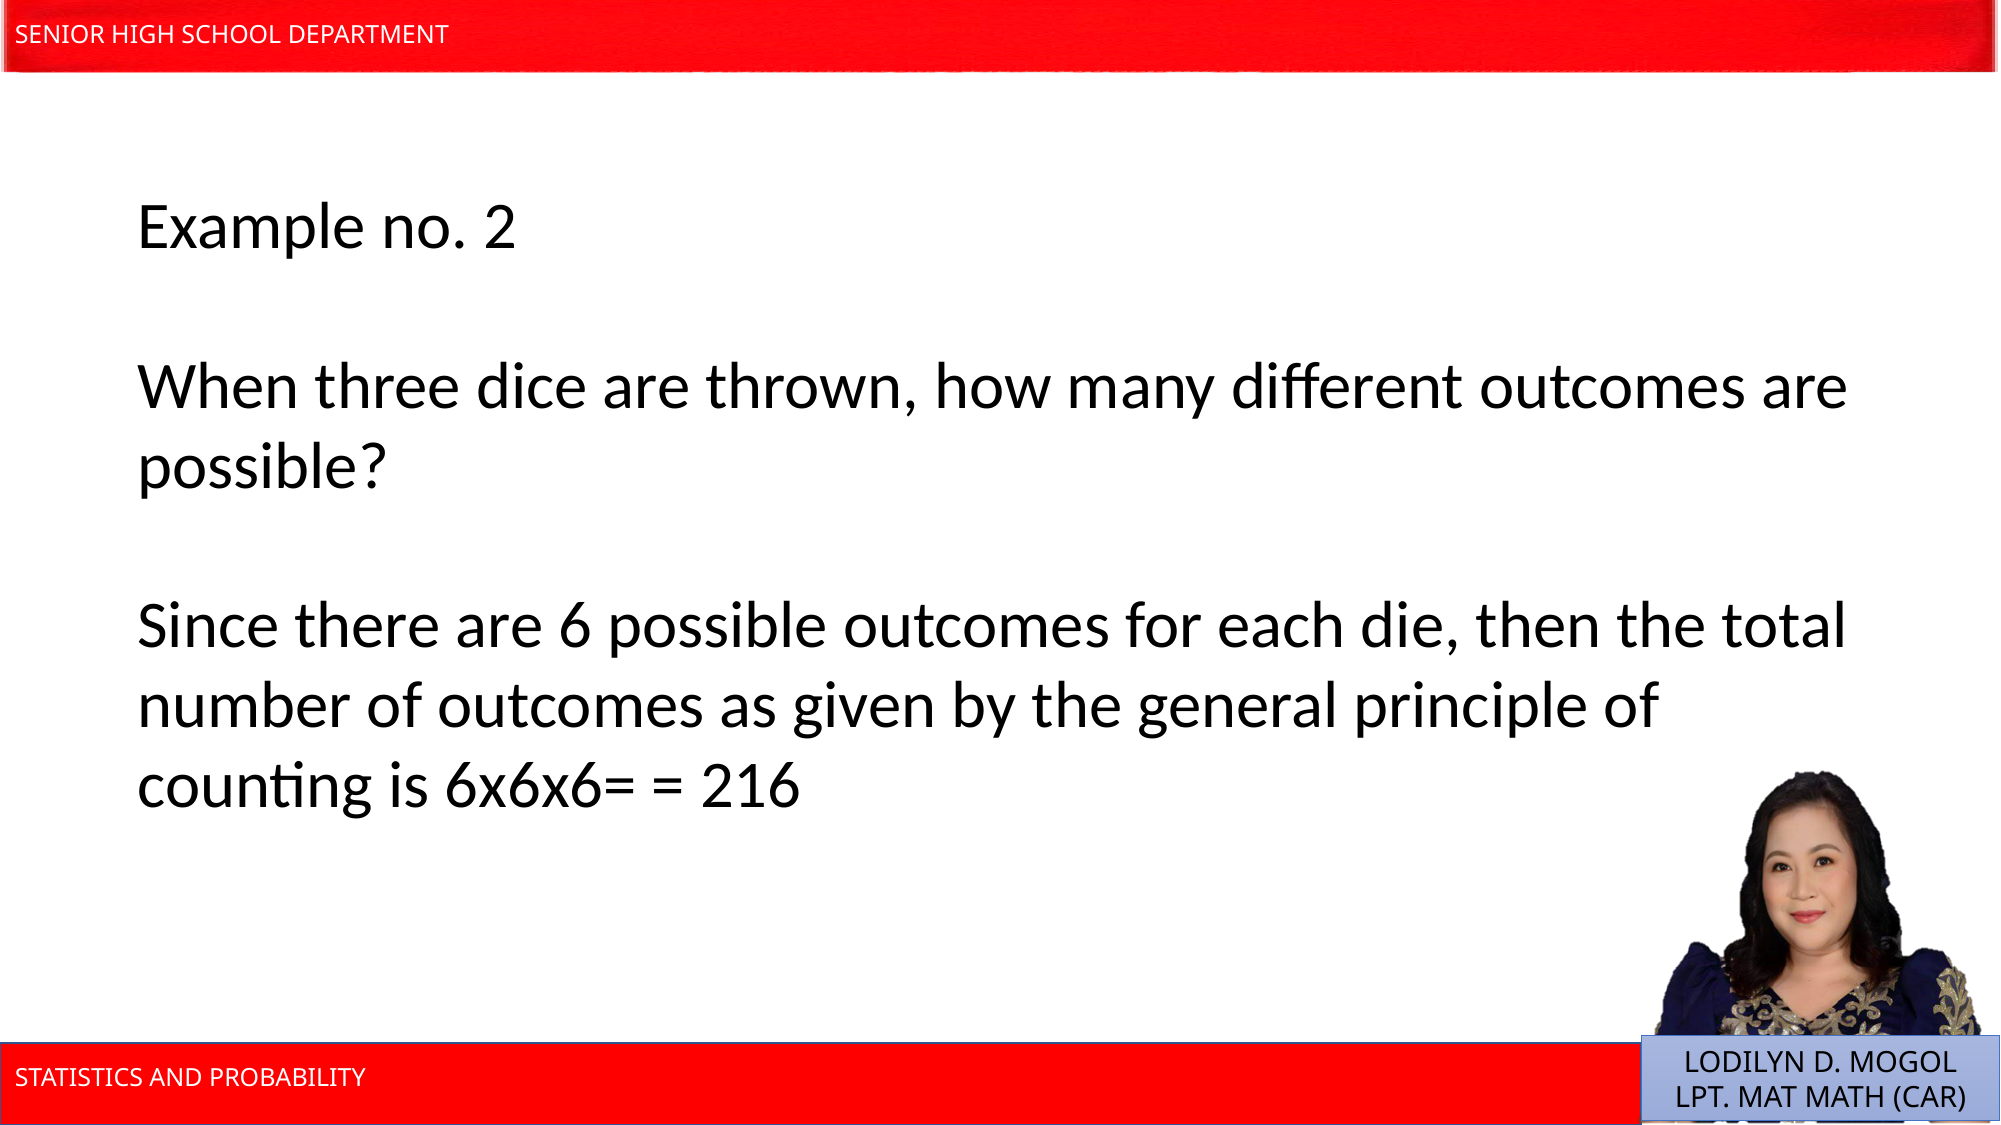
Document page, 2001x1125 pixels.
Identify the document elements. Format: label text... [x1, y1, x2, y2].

text_box [0, 1042, 1581, 1125]
picture [1581, 694, 2000, 1125]
picture [0, 0, 2000, 121]
text_box STATISTICS AND PROBABILITY [0, 1053, 953, 1099]
